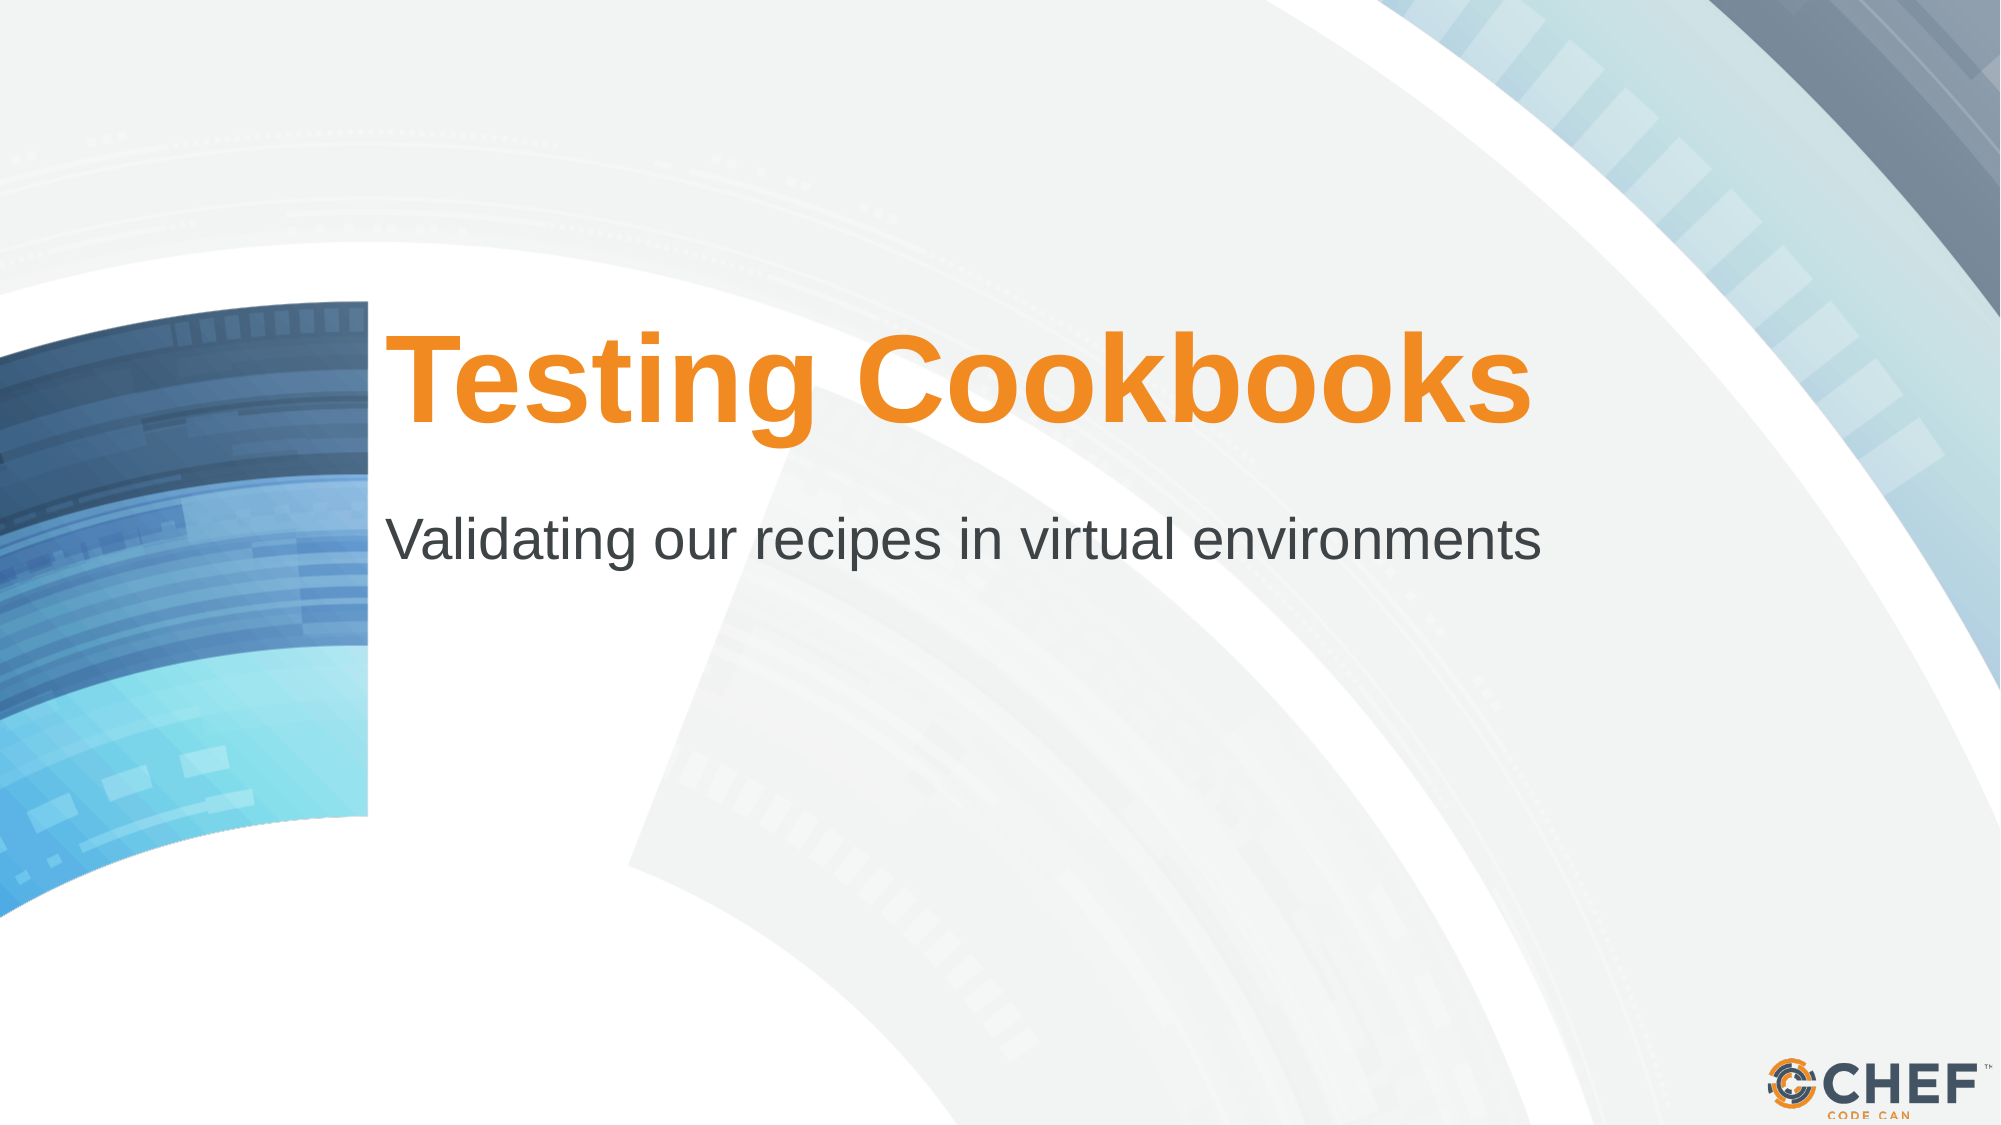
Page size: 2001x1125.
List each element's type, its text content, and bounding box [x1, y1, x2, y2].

subtitle Validating our recipes in virtual environments [370, 494, 1721, 590]
title Testing Cookbooks [370, 302, 1721, 468]
picture [0, 0, 2001, 1125]
